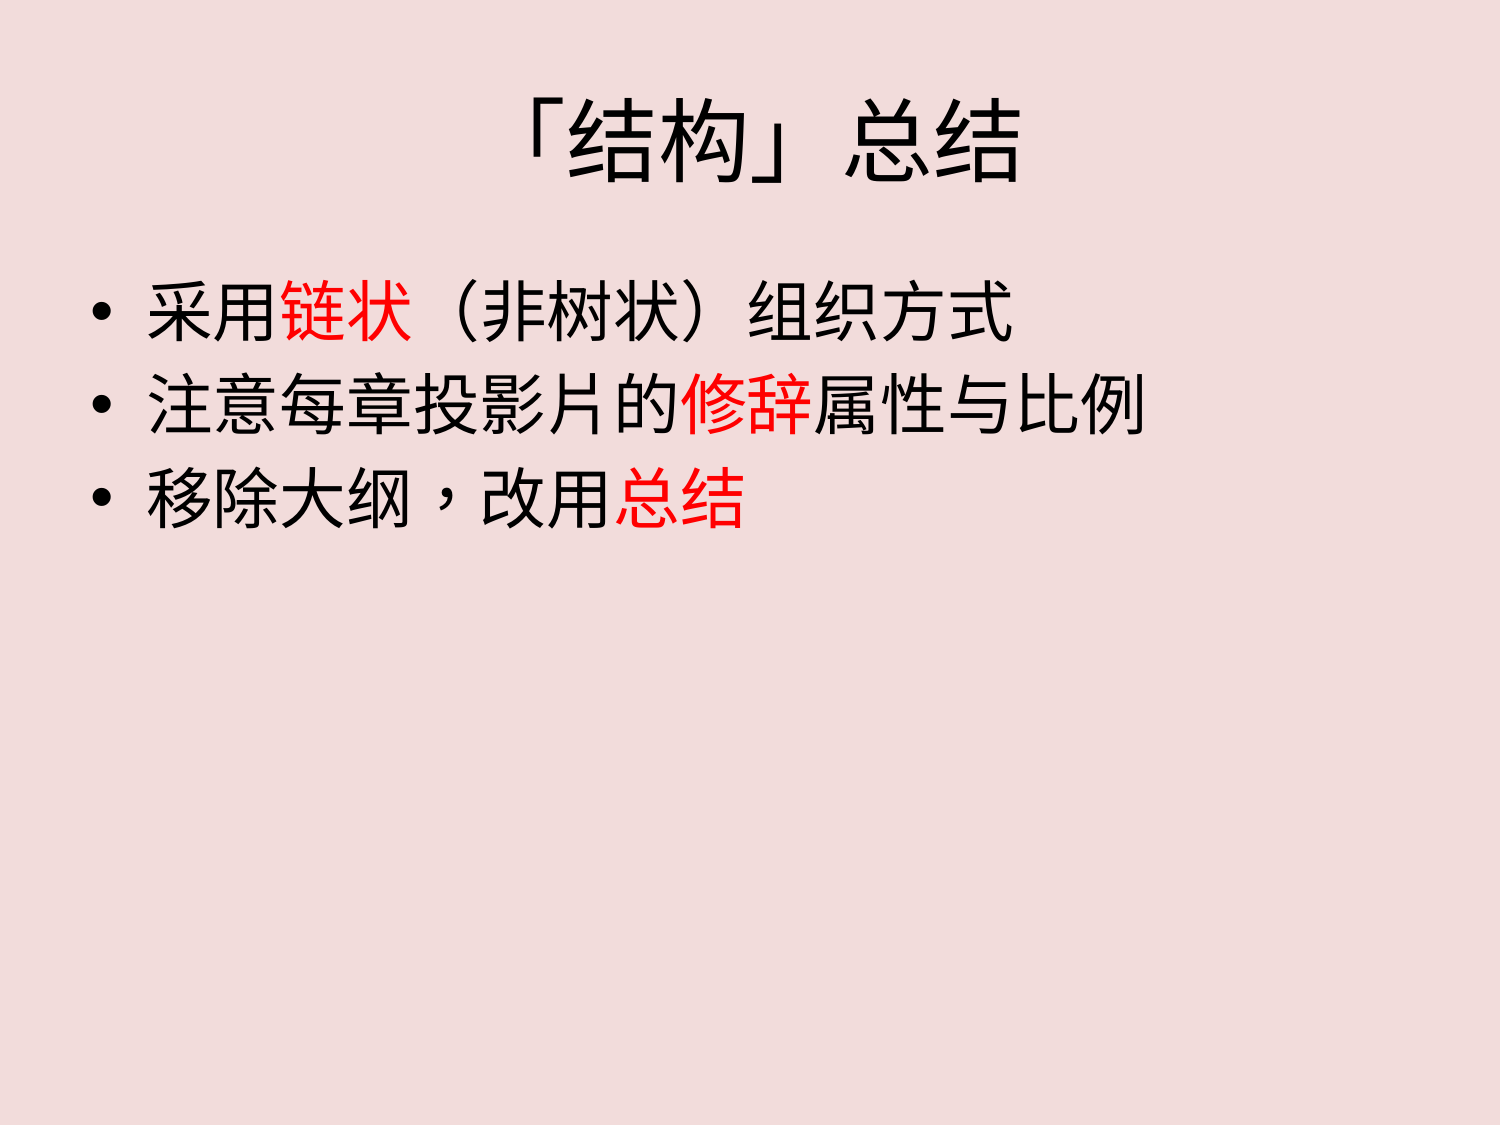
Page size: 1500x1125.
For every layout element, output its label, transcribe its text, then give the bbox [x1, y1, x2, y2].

list 采用链状（非树状）组织方式 注意每章投影片的修辞属性与比例 移除大纲，改用总结 [75, 262, 1425, 1005]
title 「结构」总结 [75, 45, 1425, 233]
